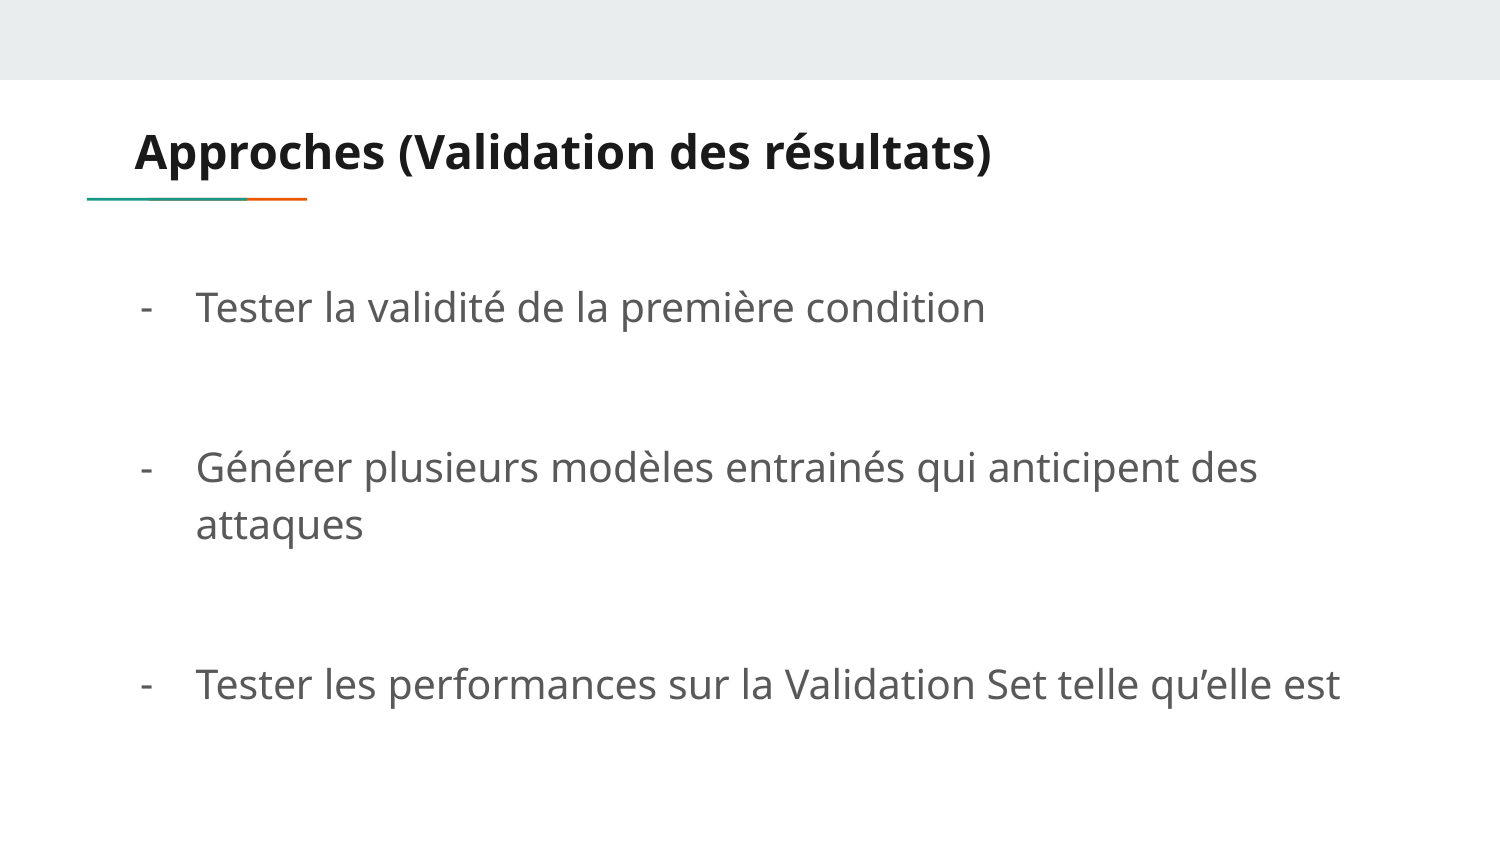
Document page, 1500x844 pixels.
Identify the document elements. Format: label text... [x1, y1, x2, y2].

list Tester la validité de la première condition Générer plusieurs modèles entrainés qui anticipent des attaques Tester les performances sur la Validation Set telle qu’elle est [110, 258, 1372, 746]
title Approches (Validation des résultats) [119, 107, 1381, 195]
